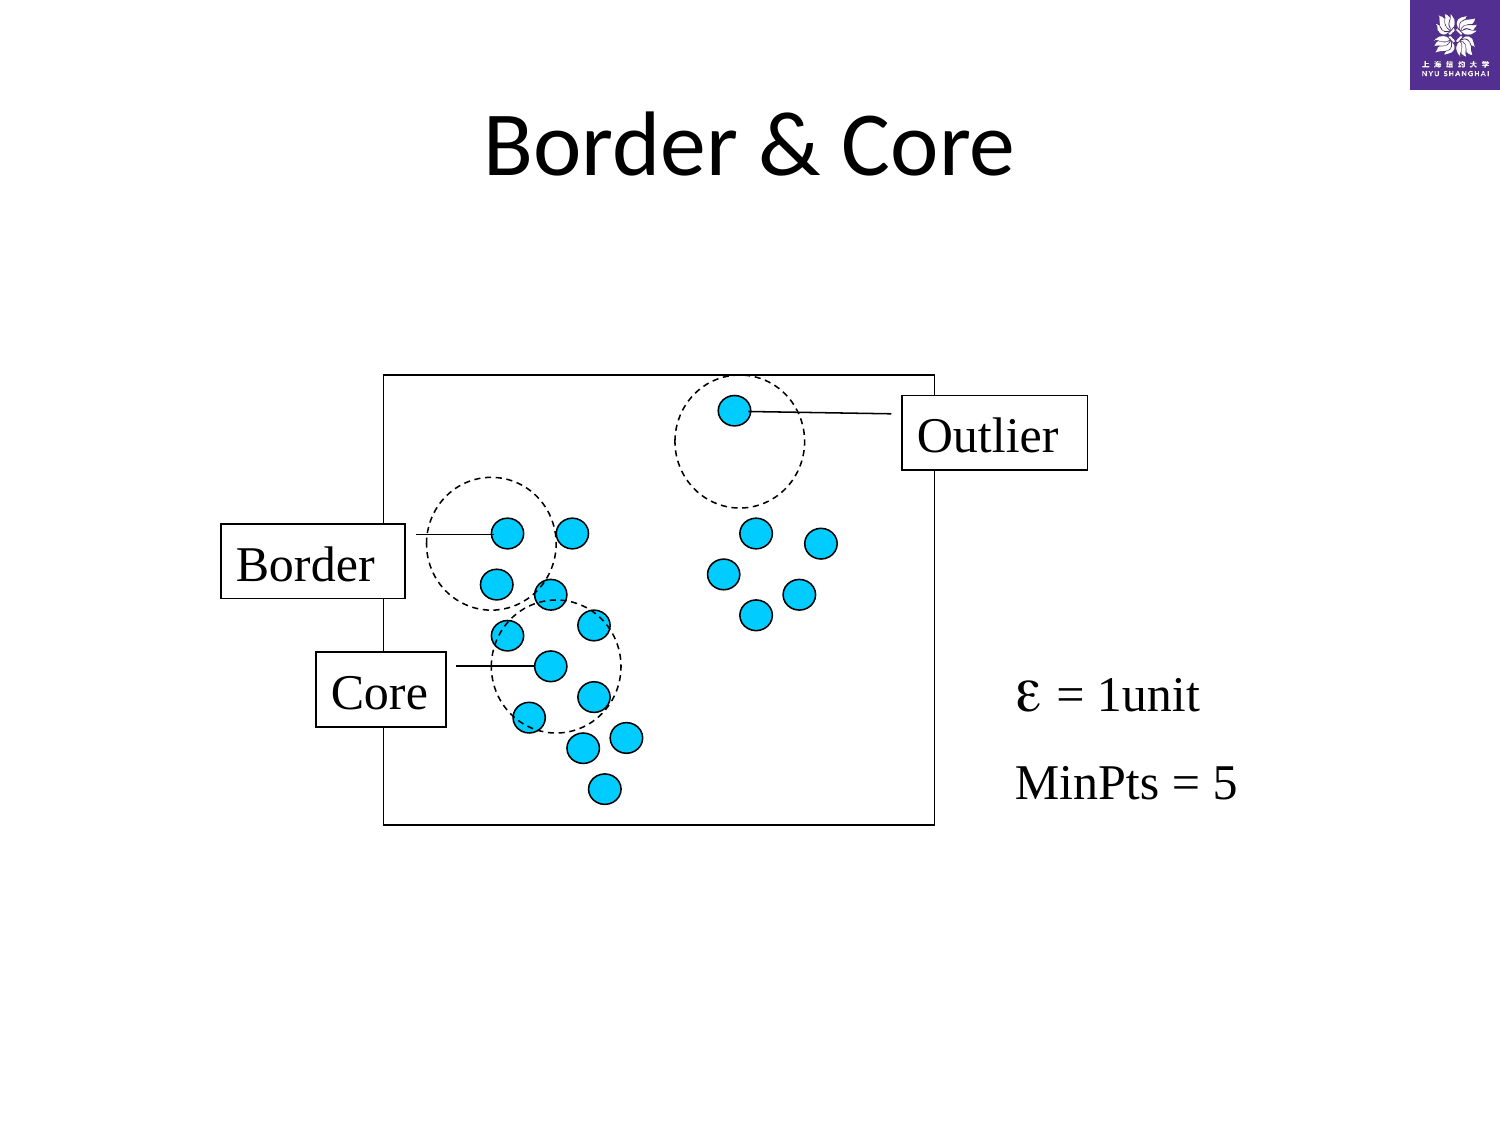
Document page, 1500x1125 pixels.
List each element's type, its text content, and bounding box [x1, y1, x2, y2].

text_box  = 1unit MinPts = 5 [999, 637, 1270, 818]
text_box [674, 375, 805, 509]
text_box [491, 600, 622, 734]
text_box Border [221, 523, 405, 599]
title Border & Core [75, 45, 1425, 233]
text_box Outlier [902, 395, 1088, 471]
text_box Core [316, 652, 446, 727]
picture [1410, 0, 1500, 90]
text_box [610, 722, 643, 754]
text_box [426, 477, 557, 611]
text_box [383, 374, 935, 825]
